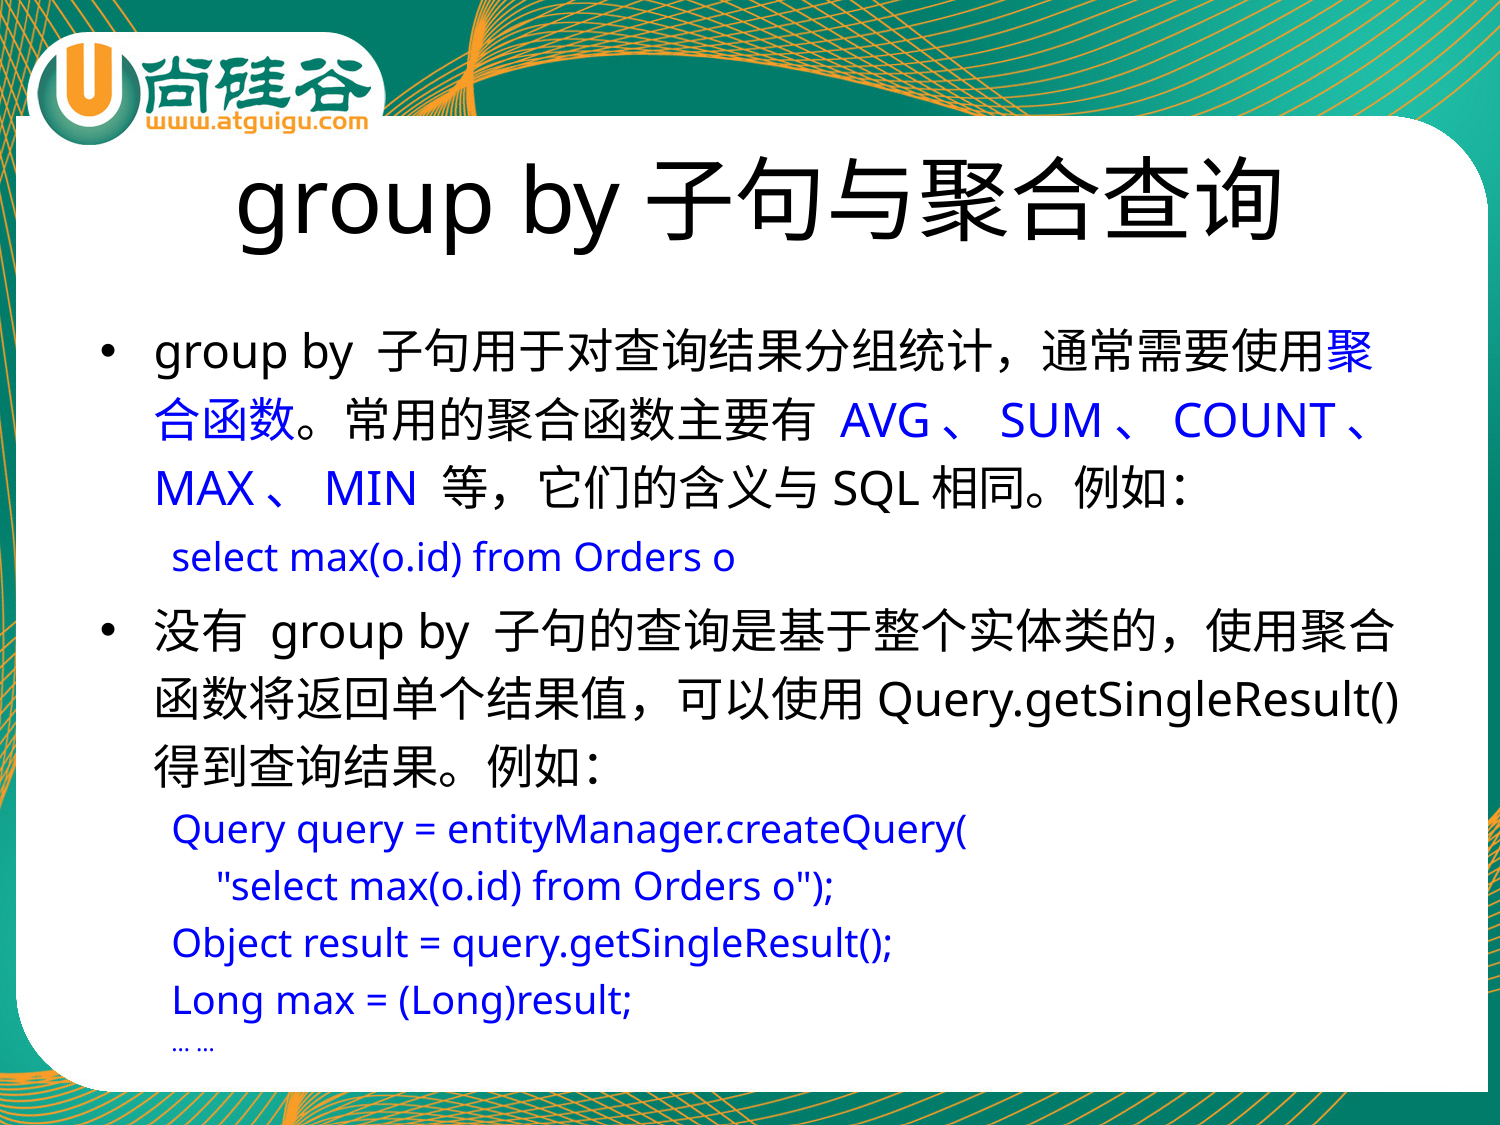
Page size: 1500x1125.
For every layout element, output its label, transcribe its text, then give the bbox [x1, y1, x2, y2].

picture [0, 0, 1500, 1125]
title group by子句与聚合查询 [85, 103, 1436, 291]
list group by 子句用于对查询结果分组统计，通常需要使用聚合函数。常用的聚合函数主要有 AVG、SUM、COUNT、MAX、MIN 等，它们的含义与SQL相同。例如： select max(o.id) from Orders o 没有 group by 子句的查询是基于整个实体类的，使用聚合函数将返回单个结果值，可以使用Query.getSingleResult()得到查询结果。例如： Query query = entityManager.createQuery( "select max(o.id) from Orders o"); Object result = query.getSingleResult(); Long max = (Long)result; … … [85, 302, 1436, 1125]
